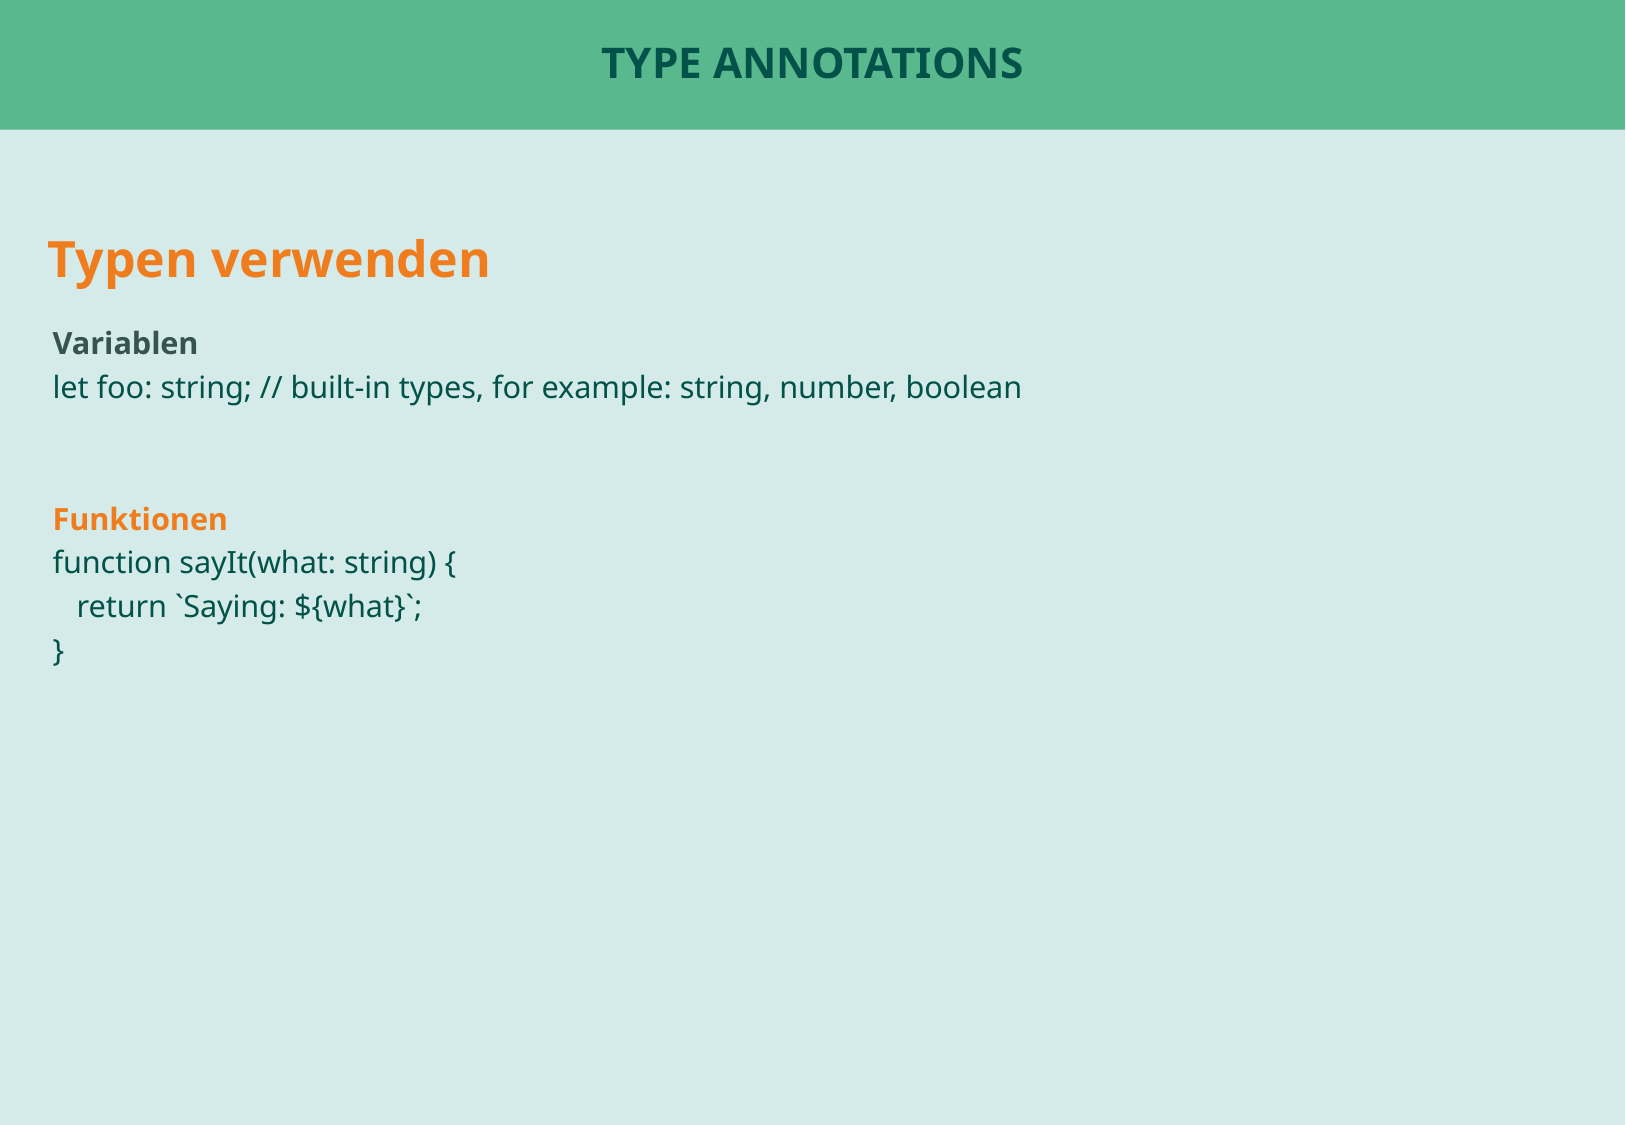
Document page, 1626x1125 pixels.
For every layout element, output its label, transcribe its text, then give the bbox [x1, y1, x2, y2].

text_box Variablen let foo: string; // built-in types, for example: string, number, boolean Funktionen function sayIt(what: string) { return `Saying: ${what}`; } [52, 316, 1575, 756]
title Type annotations [0, 0, 1625, 130]
text_box Typen verwenden [33, 208, 1592, 295]
